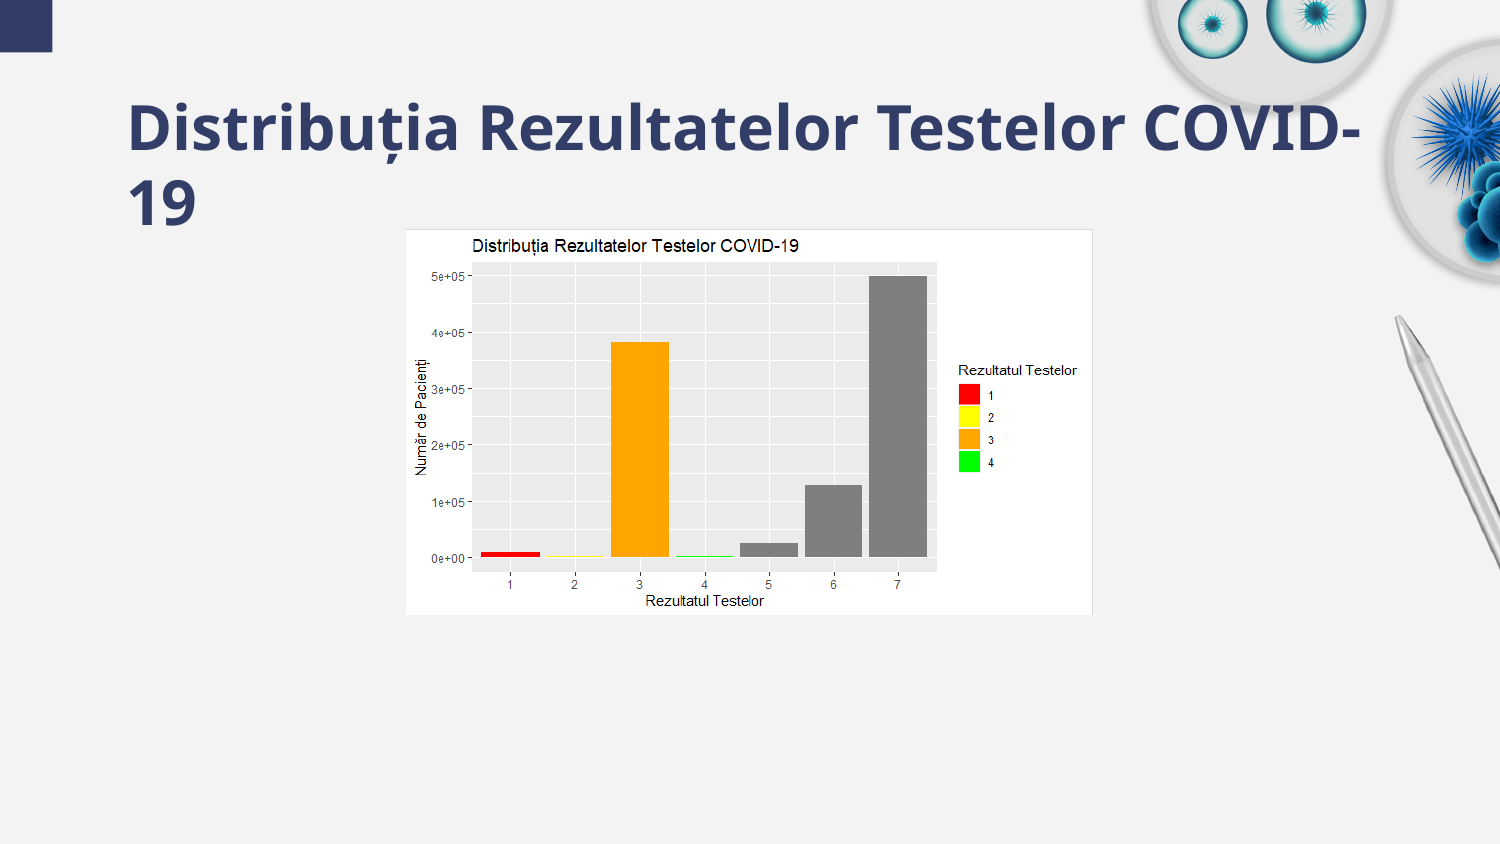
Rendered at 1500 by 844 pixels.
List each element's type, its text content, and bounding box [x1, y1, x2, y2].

picture [1409, 72, 1500, 268]
picture [1178, 0, 1367, 64]
picture [405, 228, 1094, 615]
picture [1376, 306, 1500, 599]
title Distribuția Rezultatelor Testelor COVID-19 [110, 72, 1382, 167]
